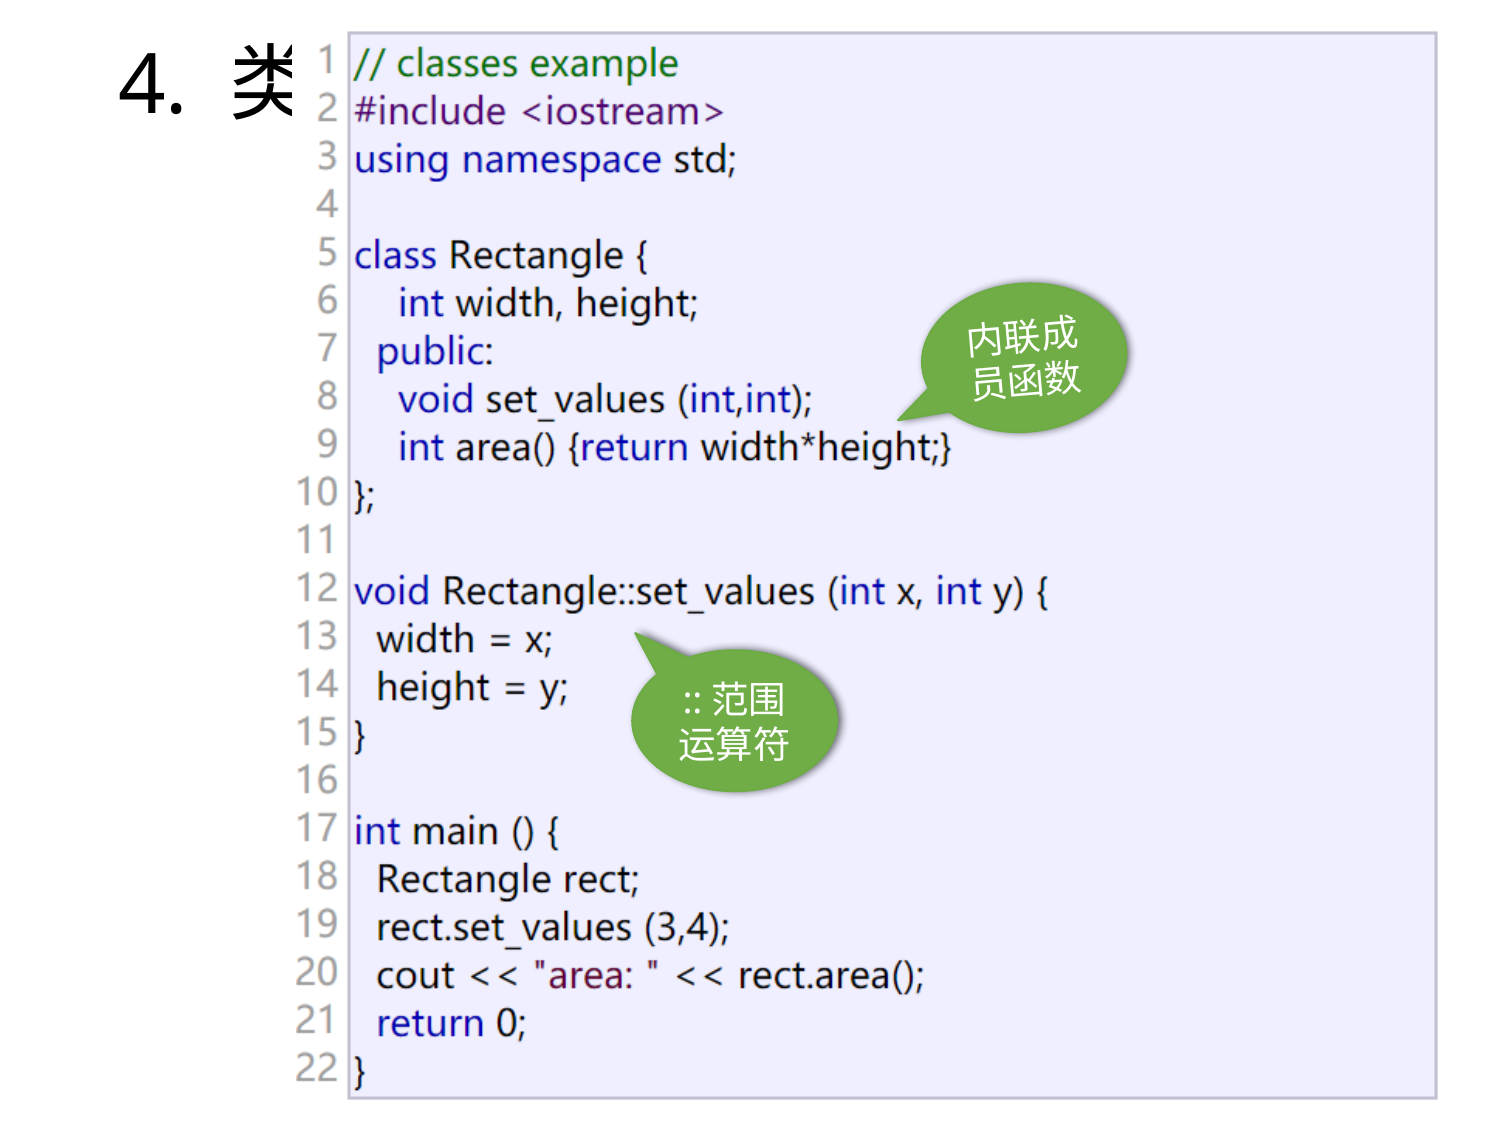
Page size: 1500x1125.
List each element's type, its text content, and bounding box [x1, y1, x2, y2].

title 4. 类 (class) II [103, 27, 290, 145]
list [292, 26, 1441, 1103]
